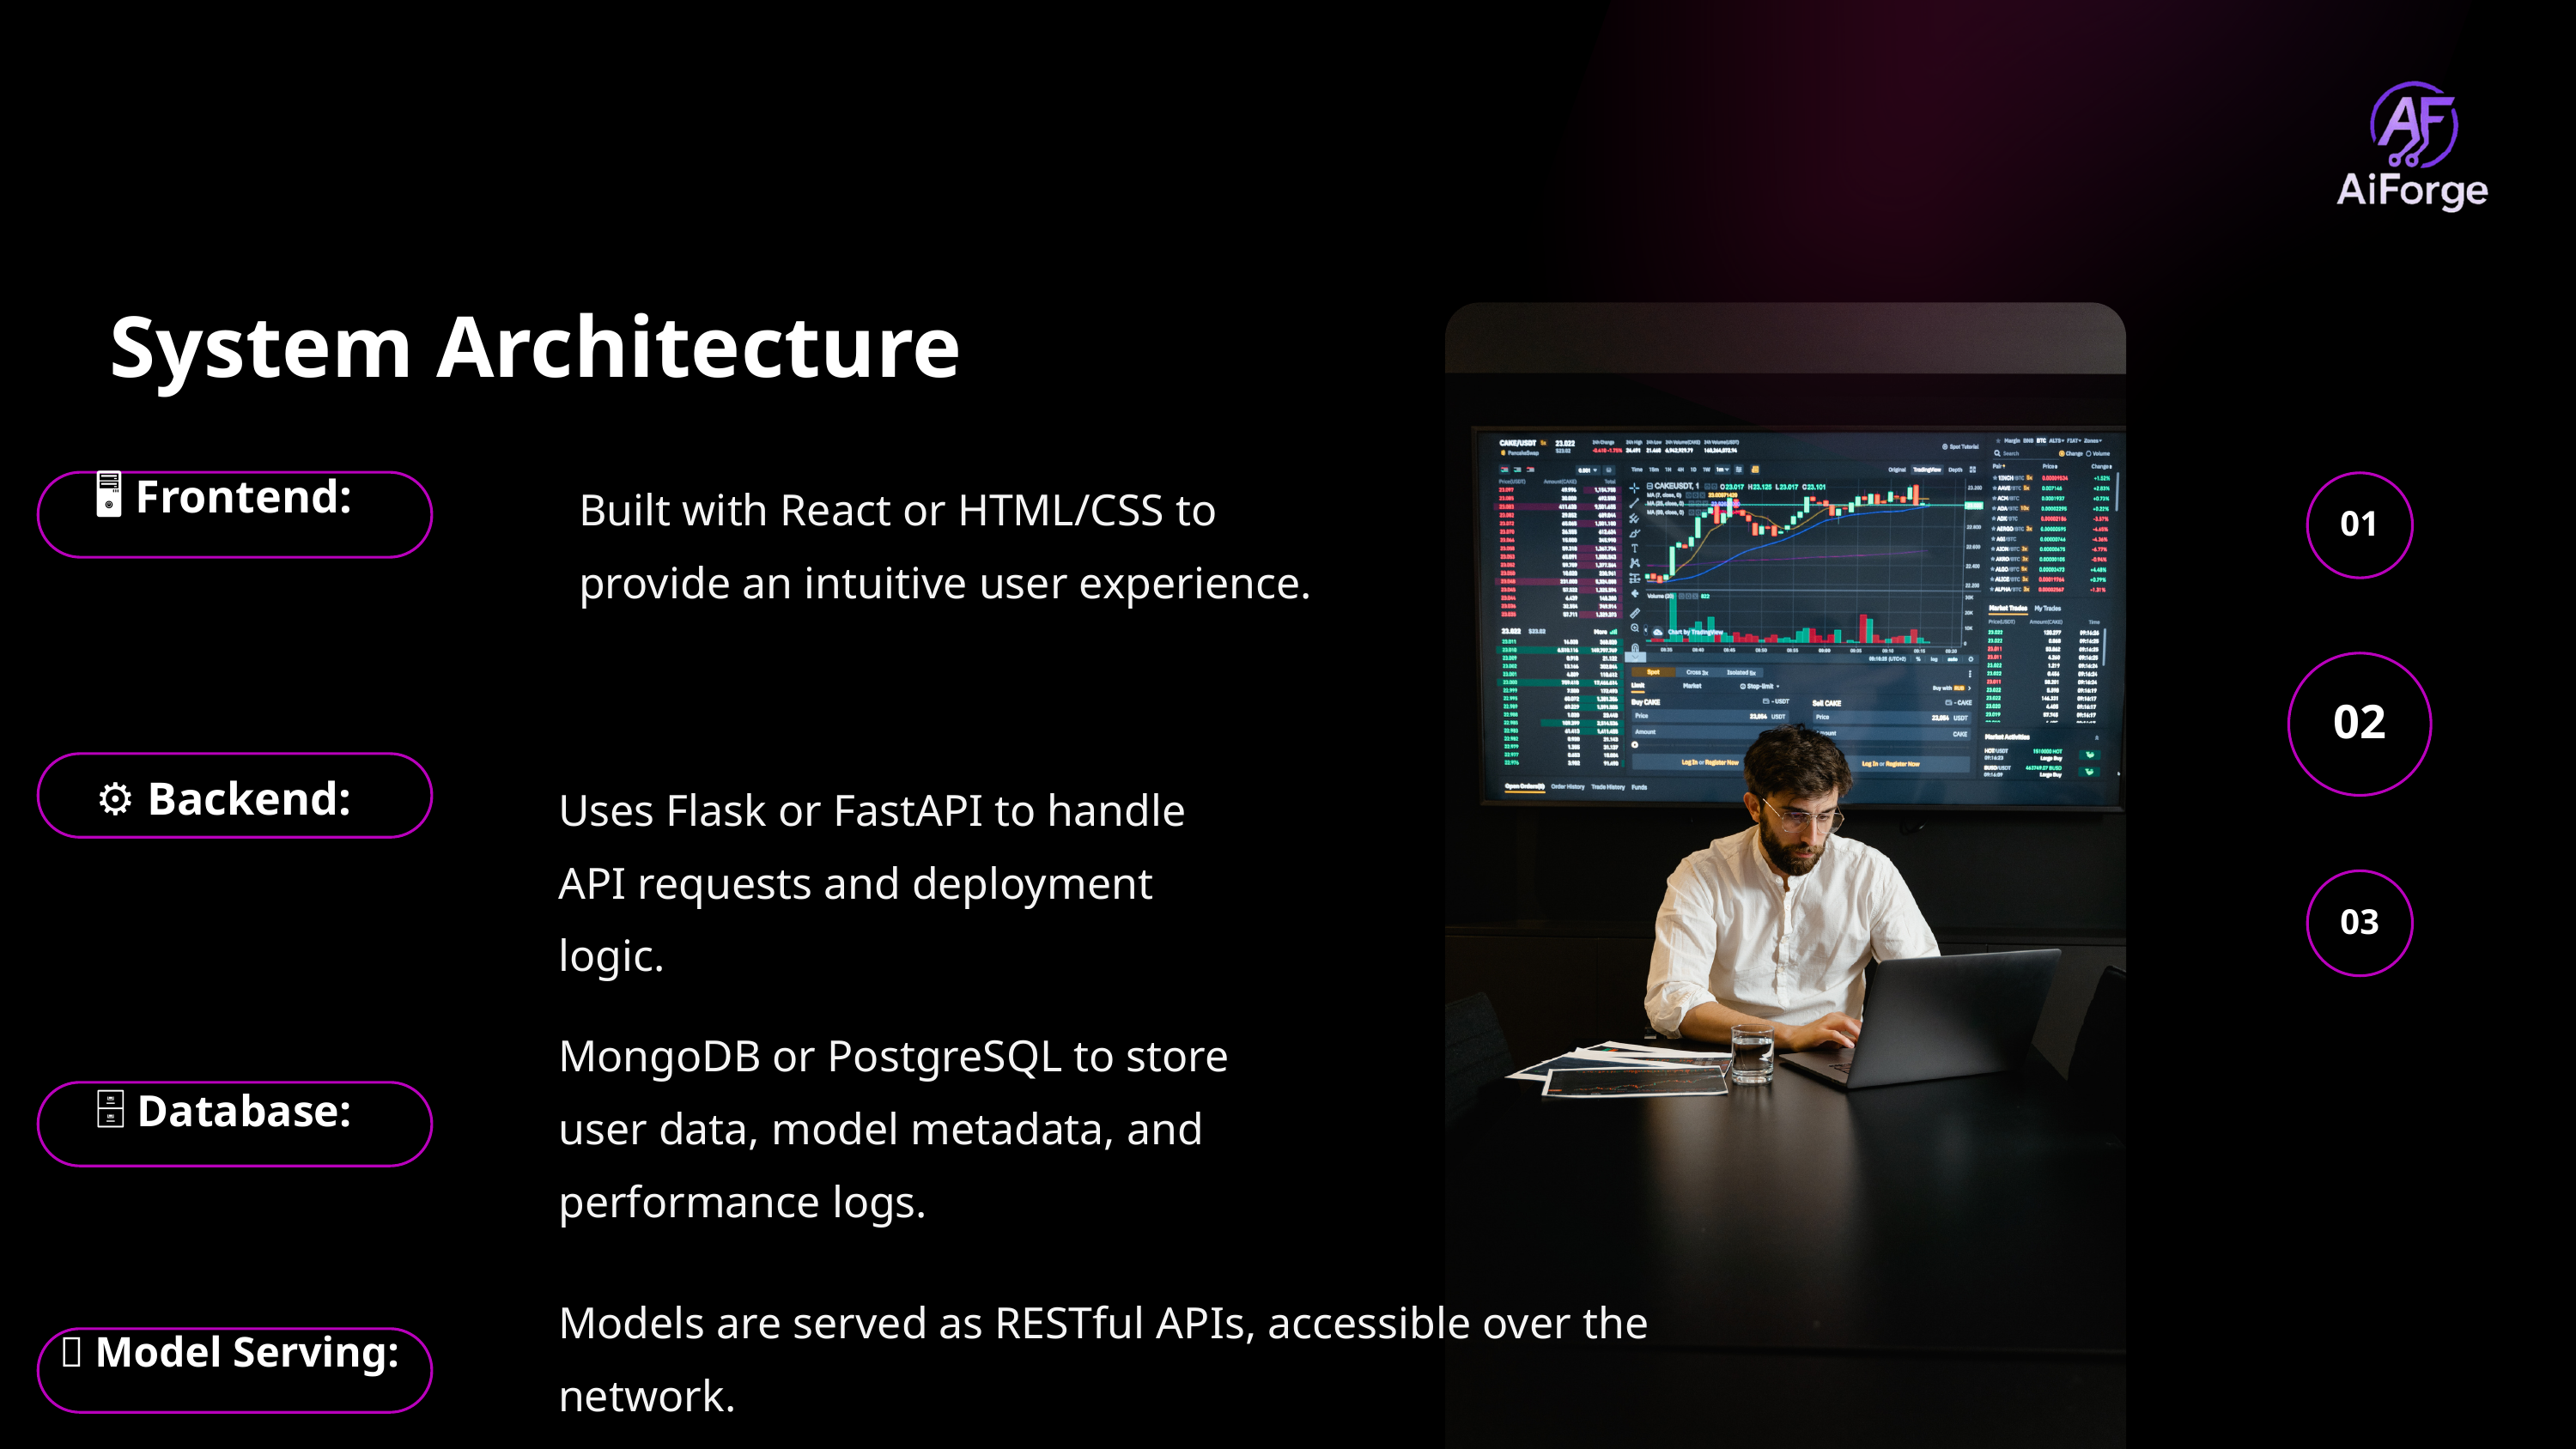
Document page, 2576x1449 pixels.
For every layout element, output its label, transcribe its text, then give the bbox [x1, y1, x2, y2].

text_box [2306, 870, 2413, 976]
text_box MongoDB or PostgreSQL to store user data, model metadata, and performance logs. [558, 1007, 1265, 1227]
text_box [2306, 472, 2413, 579]
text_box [37, 1328, 433, 1413]
text_box Models are served as RESTful APIs, accessible over the network. [558, 1274, 1440, 1421]
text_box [37, 471, 433, 558]
text_box [2204, 74, 2576, 215]
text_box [37, 753, 433, 838]
text_box System Architecture [109, 306, 1076, 394]
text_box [1444, 302, 2127, 1449]
text_box [1503, 0, 2473, 604]
text_box Uses Flask or FastAPI to handle API requests and deployment logic. [558, 761, 1265, 980]
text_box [2288, 652, 2432, 796]
text_box Built with React or HTML/CSS to provide an intuitive user experience. [579, 461, 1346, 608]
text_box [37, 1082, 433, 1167]
